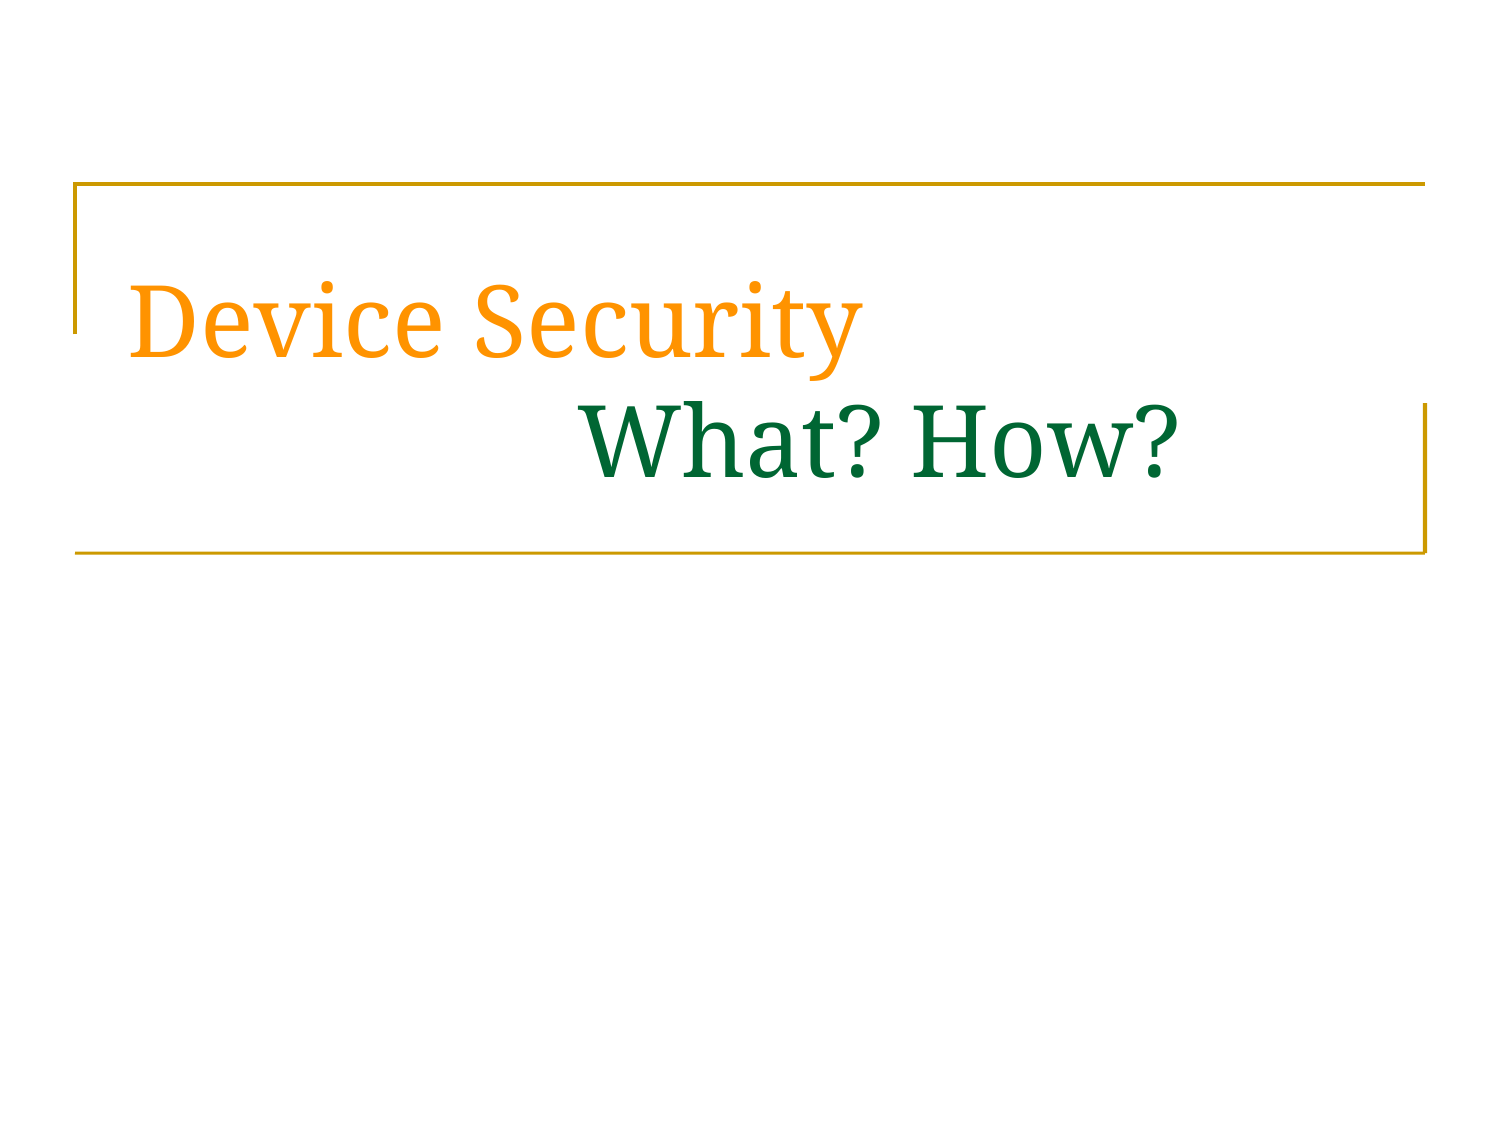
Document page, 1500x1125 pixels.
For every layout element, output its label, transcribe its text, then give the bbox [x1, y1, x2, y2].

title Device Security What? How? [112, 249, 1460, 538]
